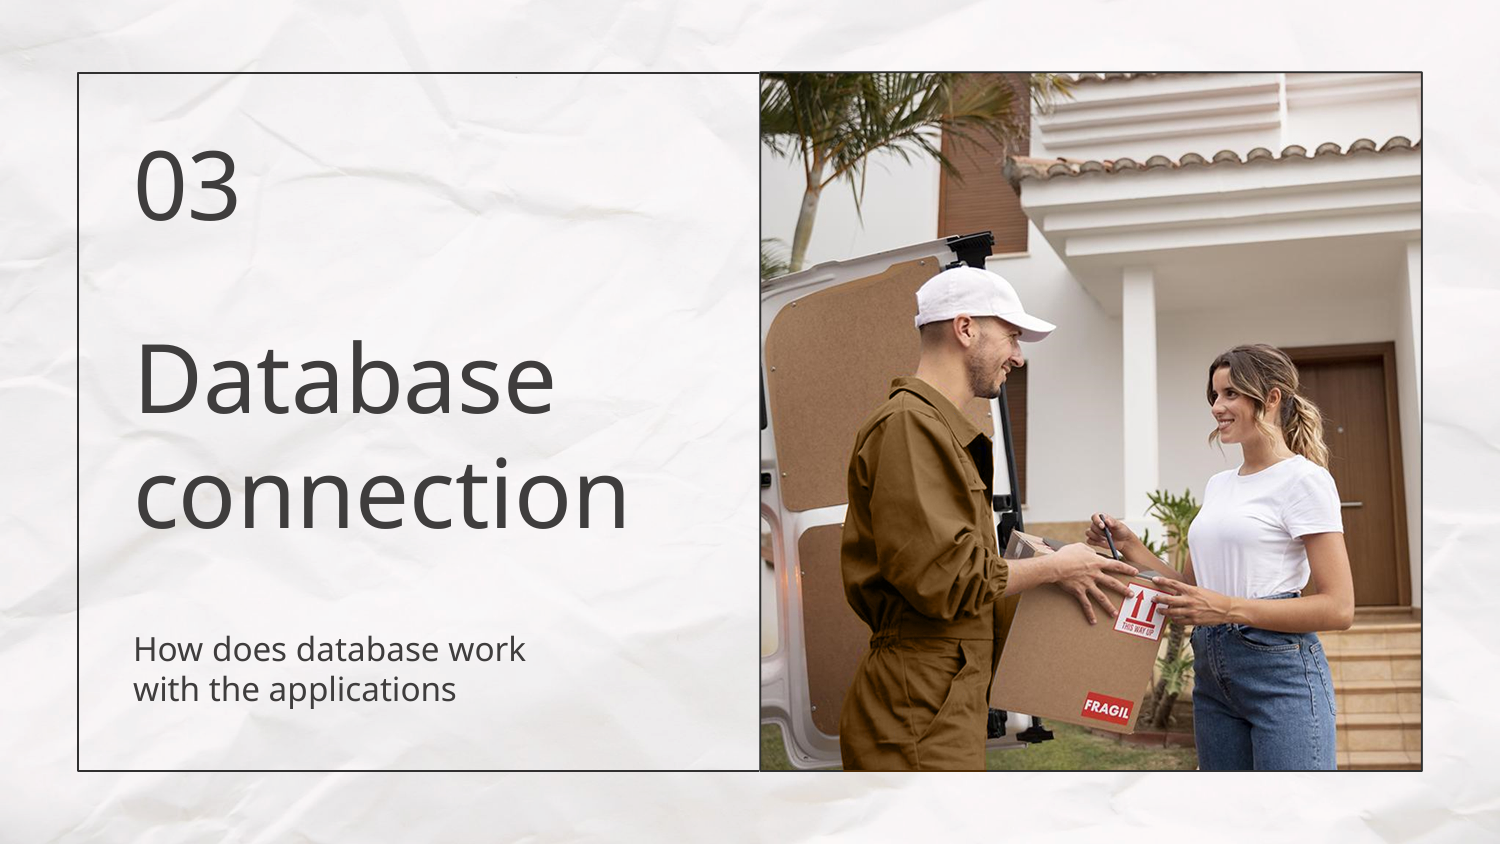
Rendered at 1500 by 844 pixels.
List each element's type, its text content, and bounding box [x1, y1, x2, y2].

subtitle How does database work with the applications [118, 612, 581, 723]
picture [0, 0, 1500, 844]
title Database connection [118, 296, 730, 570]
title 03 [118, 94, 292, 269]
